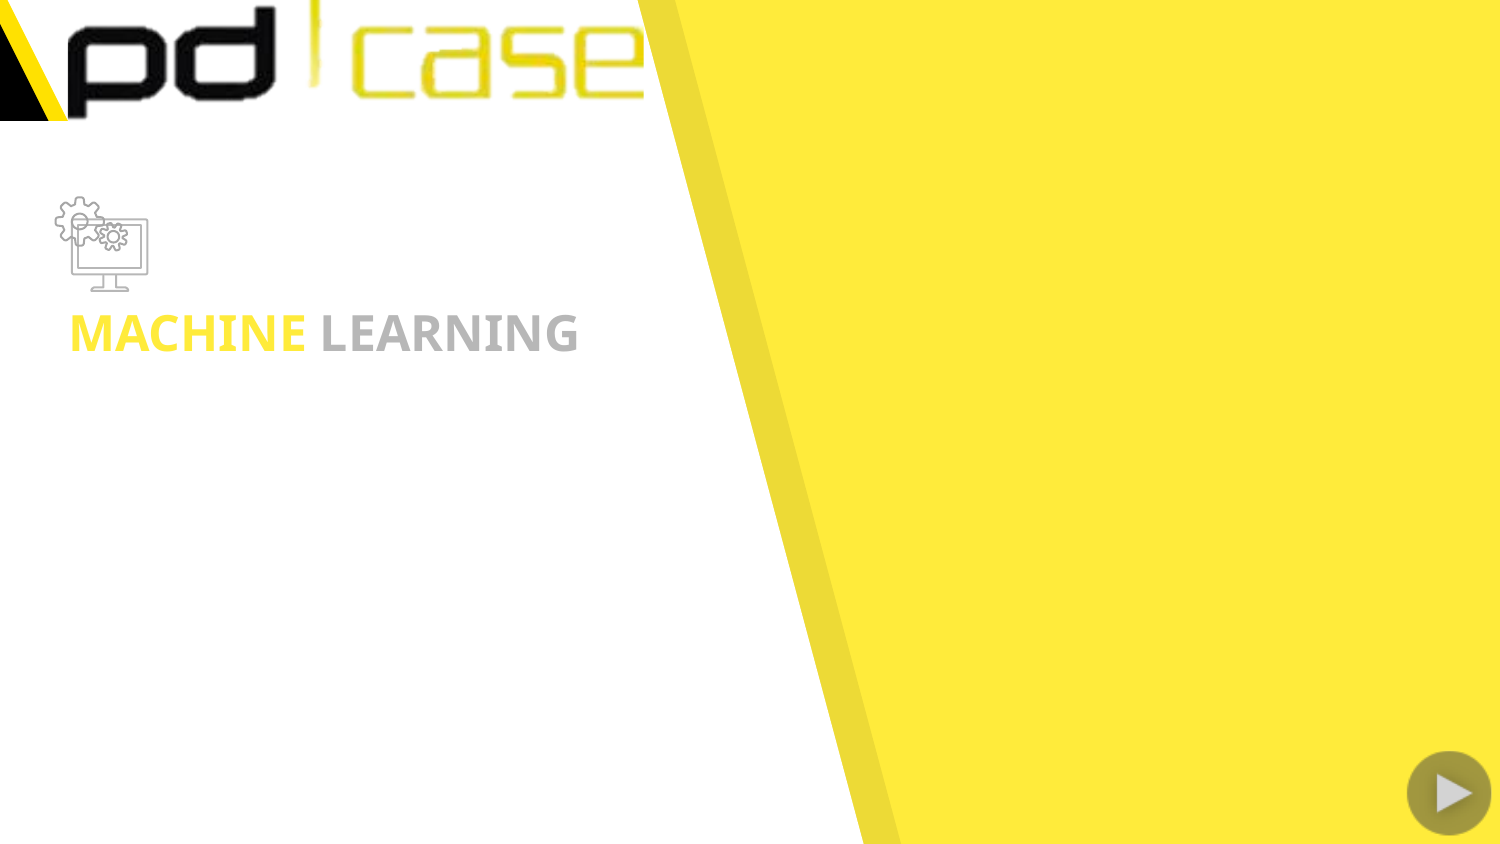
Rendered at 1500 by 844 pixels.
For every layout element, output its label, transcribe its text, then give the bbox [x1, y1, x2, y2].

text_box [7, 0, 62, 123]
title MACHINE LEARNING [53, 296, 619, 377]
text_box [71, 219, 148, 292]
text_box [55, 197, 128, 251]
text_box [0, 33, 51, 123]
picture [67, 0, 644, 122]
picture [1394, 708, 1495, 841]
text_box 26 [0, 0, 7, 121]
